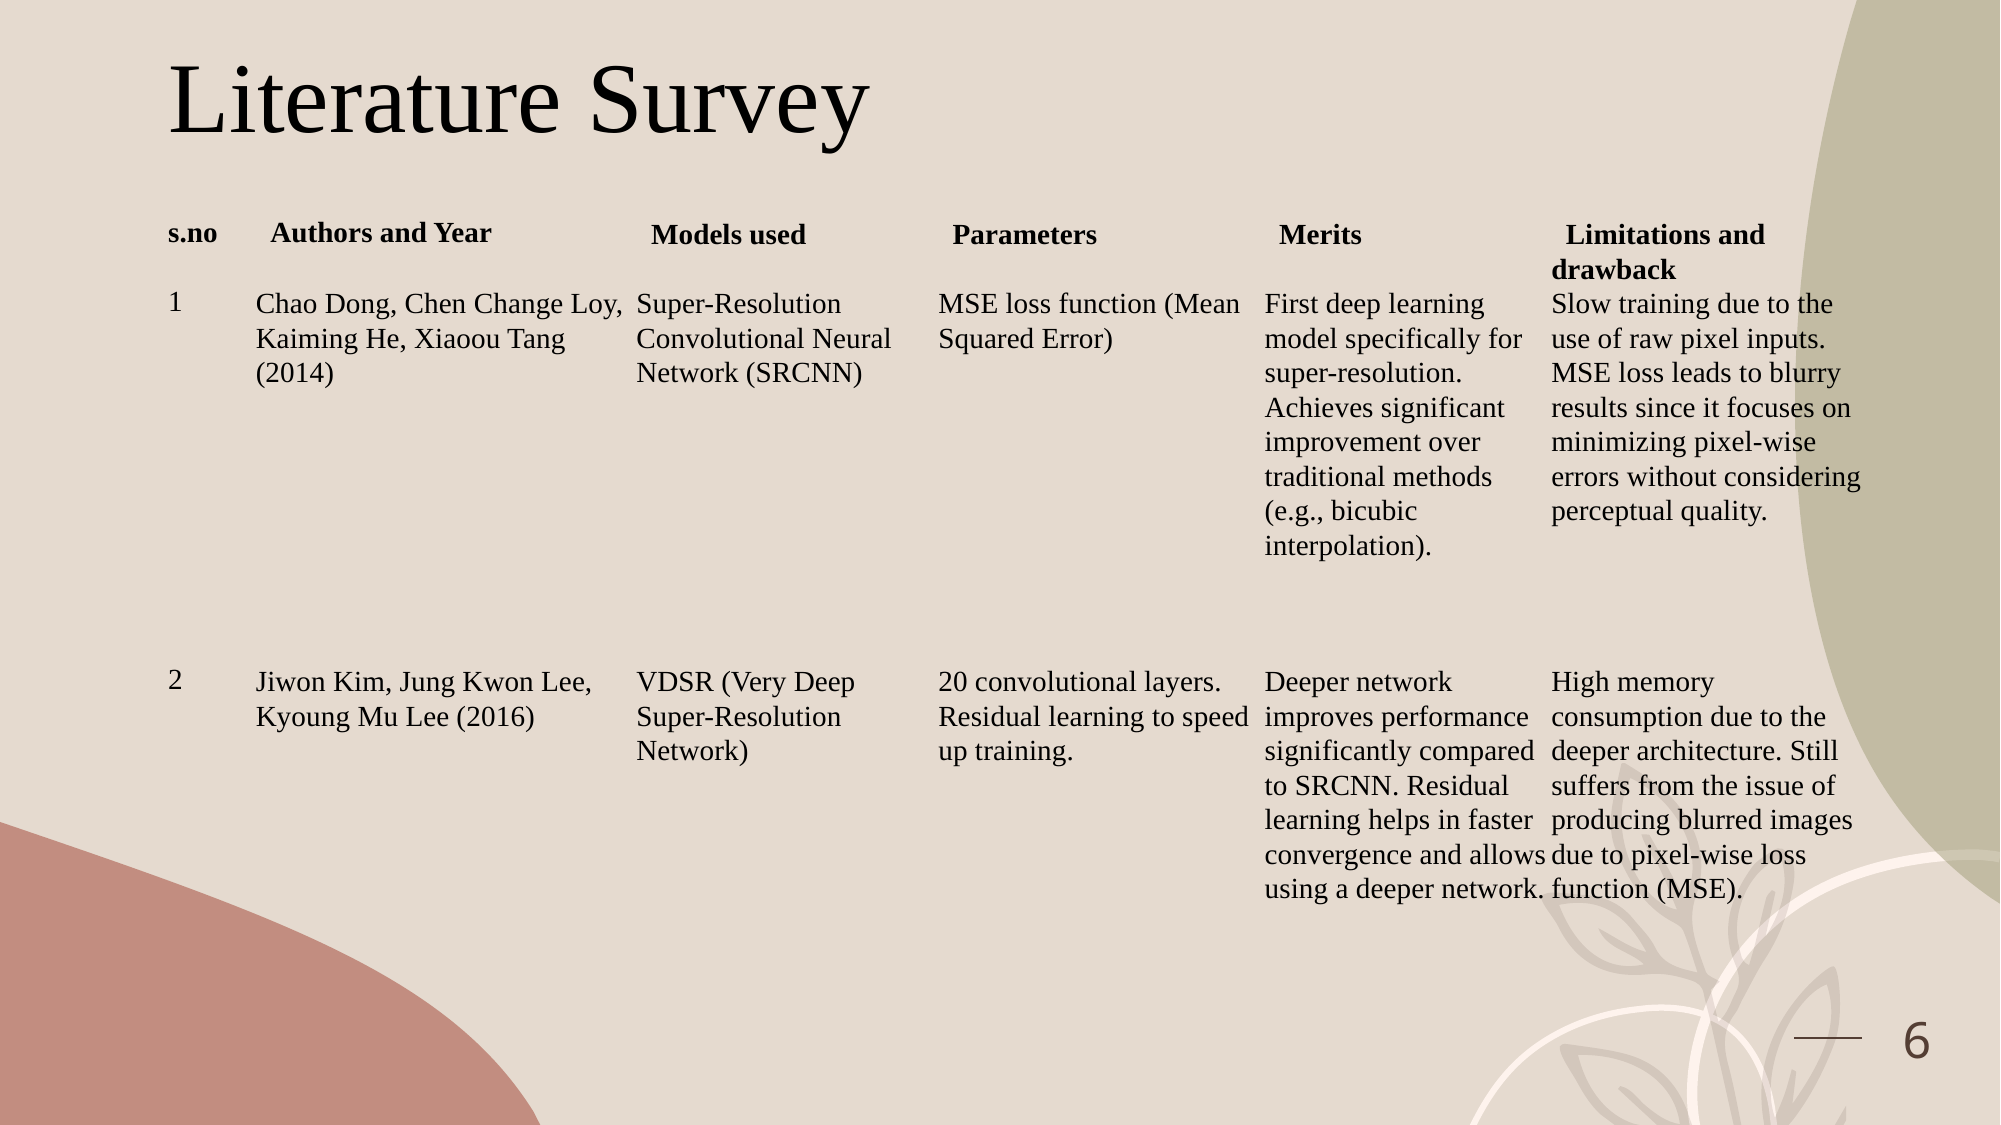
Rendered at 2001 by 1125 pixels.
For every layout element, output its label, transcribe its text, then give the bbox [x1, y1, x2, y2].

table_header Parameters [938, 216, 1265, 286]
table_cell 1 [154, 286, 256, 664]
table_cell High memory consumption due to the deeper architecture. Still suffers from the issue of producing blurred images due to pixel-wise loss function (MSE). [1551, 664, 1862, 1035]
table_cell MSE loss function (Mean Squared Error) [938, 286, 1265, 664]
table_cell VDSR (Very Deep Super-Resolution Network) [637, 664, 938, 1035]
table_cell 20 convolutional layers. Residual learning to speed up training. [938, 664, 1265, 1035]
table_header Merits [1265, 216, 1551, 286]
table_cell Deeper network improves performance significantly compared to SRCNN. Residual learning helps in faster convergence and allows using a deeper network. [1265, 664, 1551, 1035]
title Literature Survey [153, 11, 988, 162]
table_cell Super-Resolution Convolutional Neural Network (SRCNN) [637, 286, 938, 664]
table_header Models used [637, 216, 938, 286]
table_cell First deep learning model specifically for super-resolution. Achieves significant improvement over traditional methods (e.g., bicubic interpolation). [1265, 286, 1551, 664]
table_cell 2 [154, 664, 256, 1035]
table_header Limitations and drawback [1551, 216, 1862, 286]
table_cell Chao Dong, Chen Change Loy, Kaiming He, Xiaoou Tang (2014) [256, 286, 637, 664]
table_header Authors and Year [256, 216, 637, 286]
table_header s.no [154, 216, 256, 286]
slide_number 6 [1862, 964, 1971, 1112]
table_cell Jiwon Kim, Jung Kwon Lee, Kyoung Mu Lee (2016) [256, 664, 637, 1035]
table_cell Slow training due to the use of raw pixel inputs. MSE loss leads to blurry results since it focuses on minimizing pixel-wise errors without considering perceptual quality. [1551, 286, 1862, 664]
